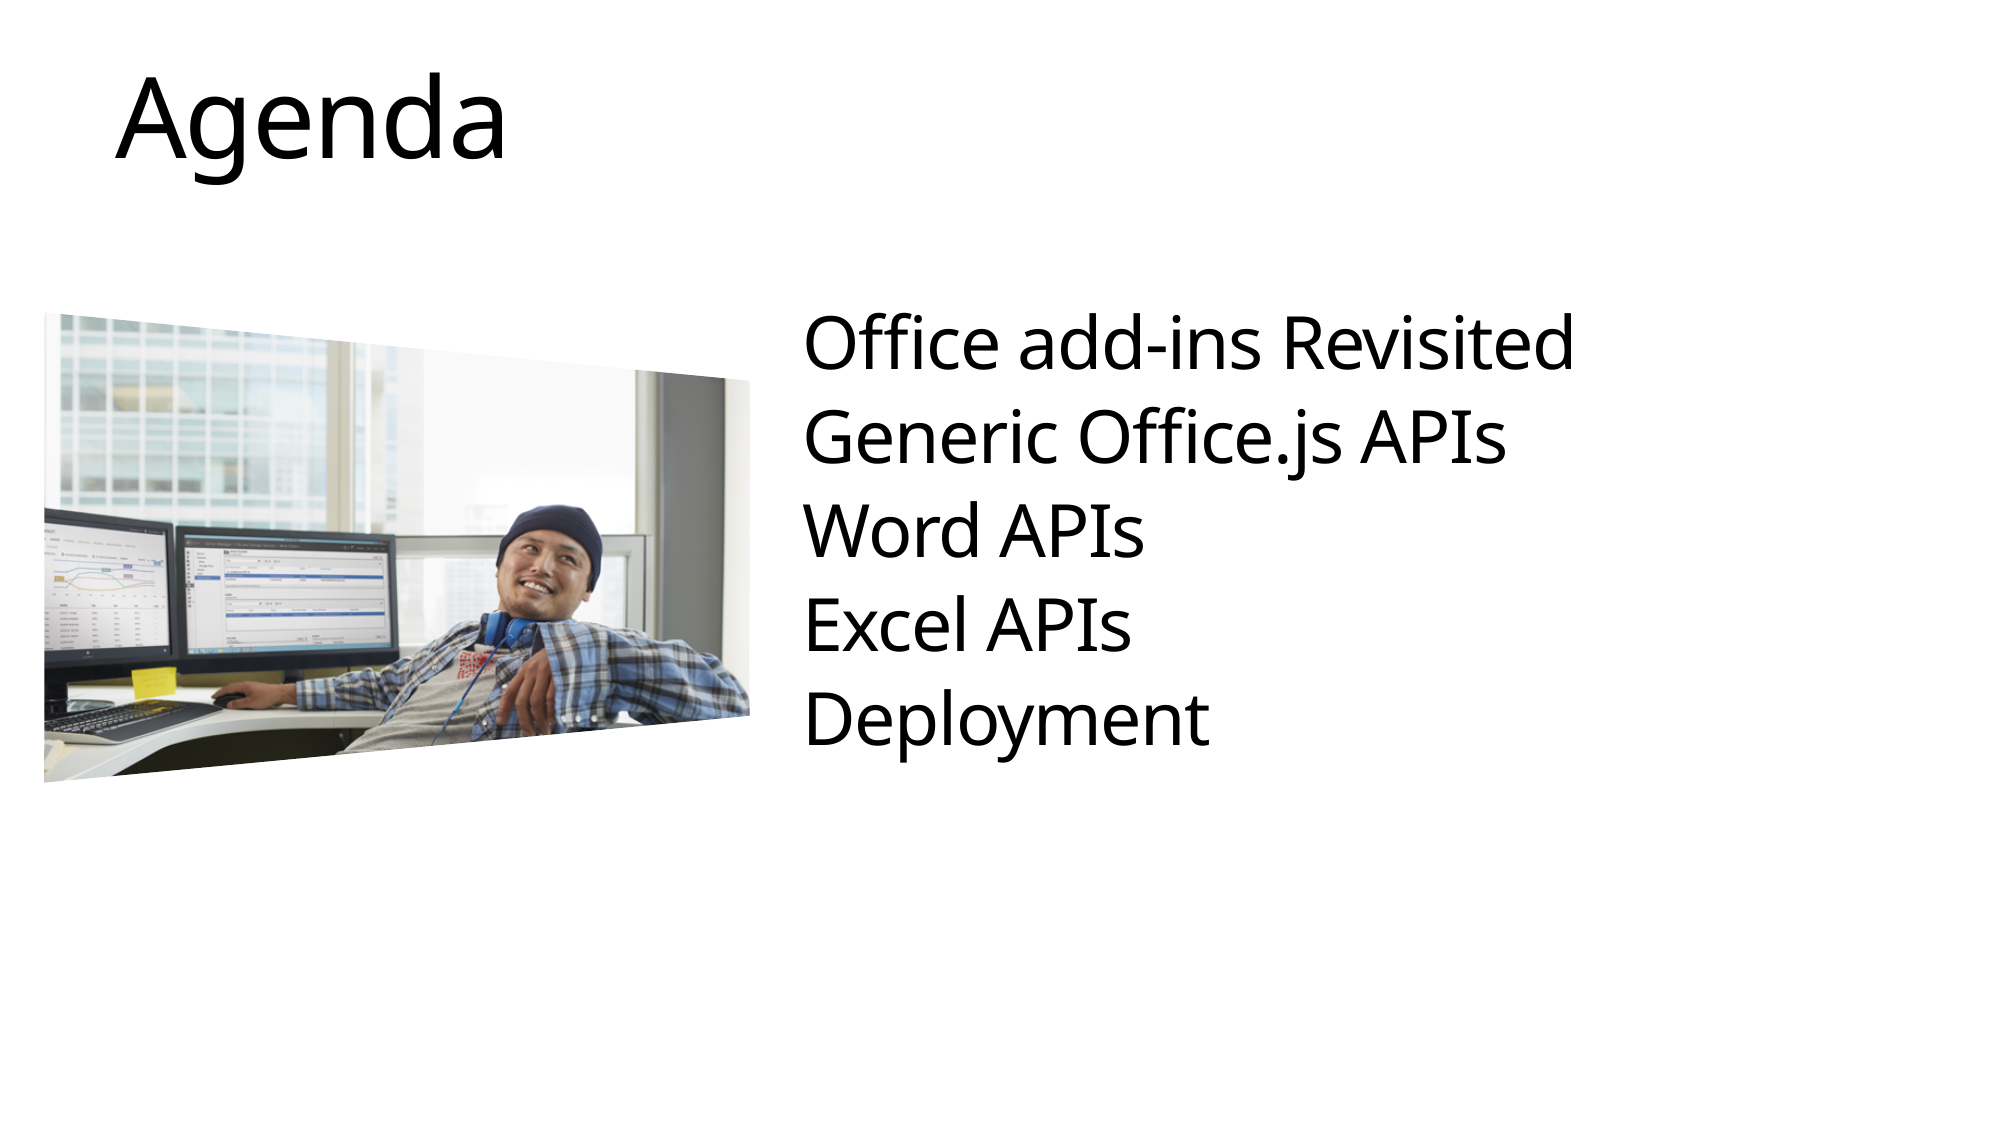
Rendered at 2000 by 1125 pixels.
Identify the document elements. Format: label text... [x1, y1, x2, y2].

picture [43, 312, 751, 783]
title Agenda [85, 37, 1914, 161]
list Office add-ins Revisited Generic Office.js APIs Word APIs Excel APIs Deployment [772, 297, 1949, 771]
